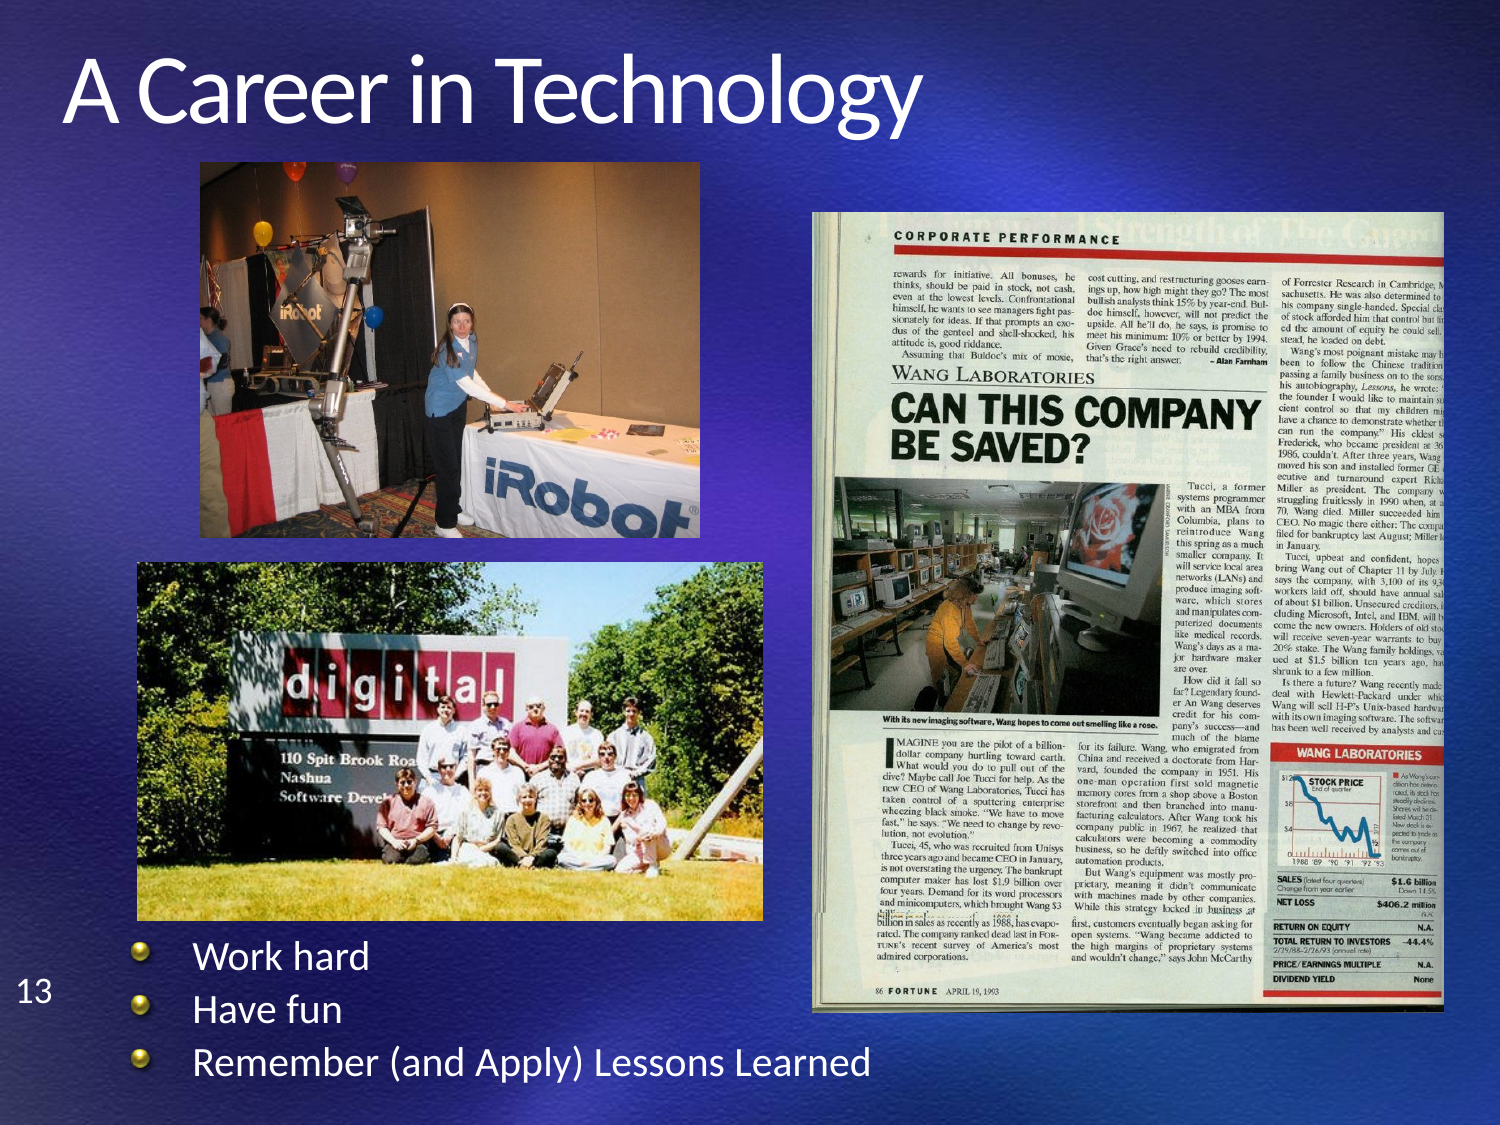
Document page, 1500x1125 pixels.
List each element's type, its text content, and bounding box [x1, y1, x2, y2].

title A Career in Technology [62, 37, 1438, 147]
slide_number 13 [0, 958, 112, 1009]
picture [0, 0, 1500, 1125]
text_box Work hard Have fun Remember (and Apply) Lessons Learned [112, 926, 938, 1094]
picture [127, 1046, 157, 1076]
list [199, 162, 701, 538]
picture [127, 939, 157, 969]
picture [127, 992, 157, 1023]
